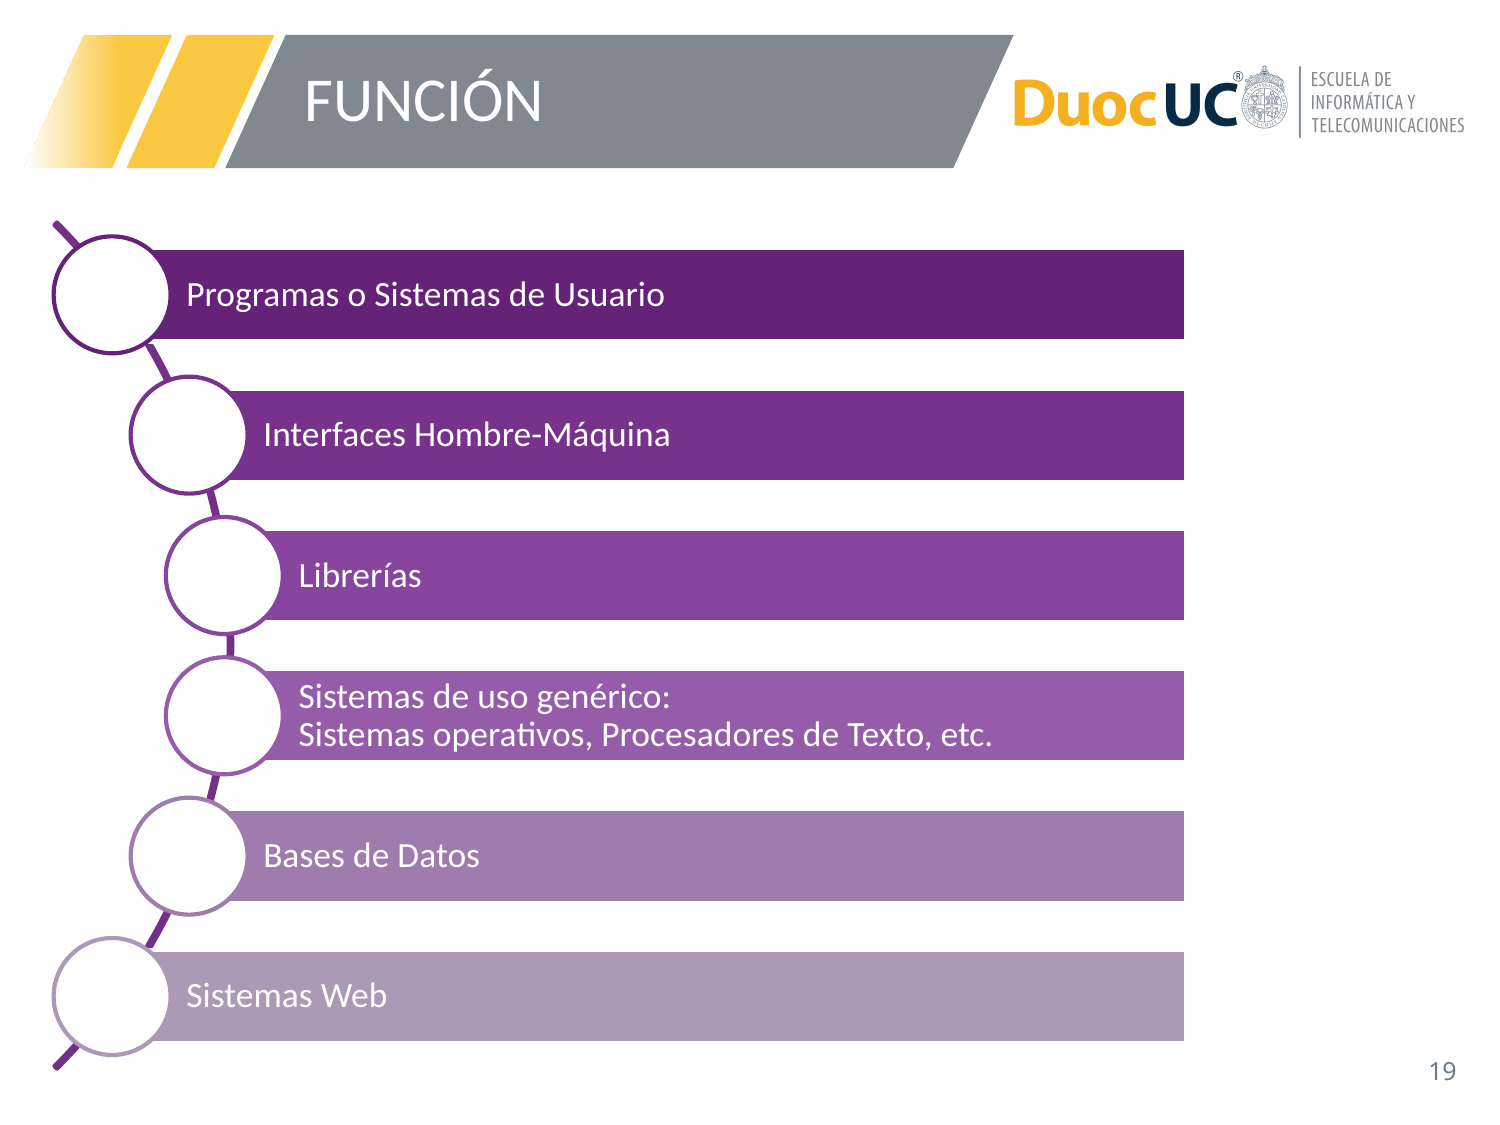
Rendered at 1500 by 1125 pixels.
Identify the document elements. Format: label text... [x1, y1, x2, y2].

picture [1013, 63, 1465, 140]
title FUNCIÓN [289, 34, 993, 169]
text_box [40, 200, 1199, 1091]
